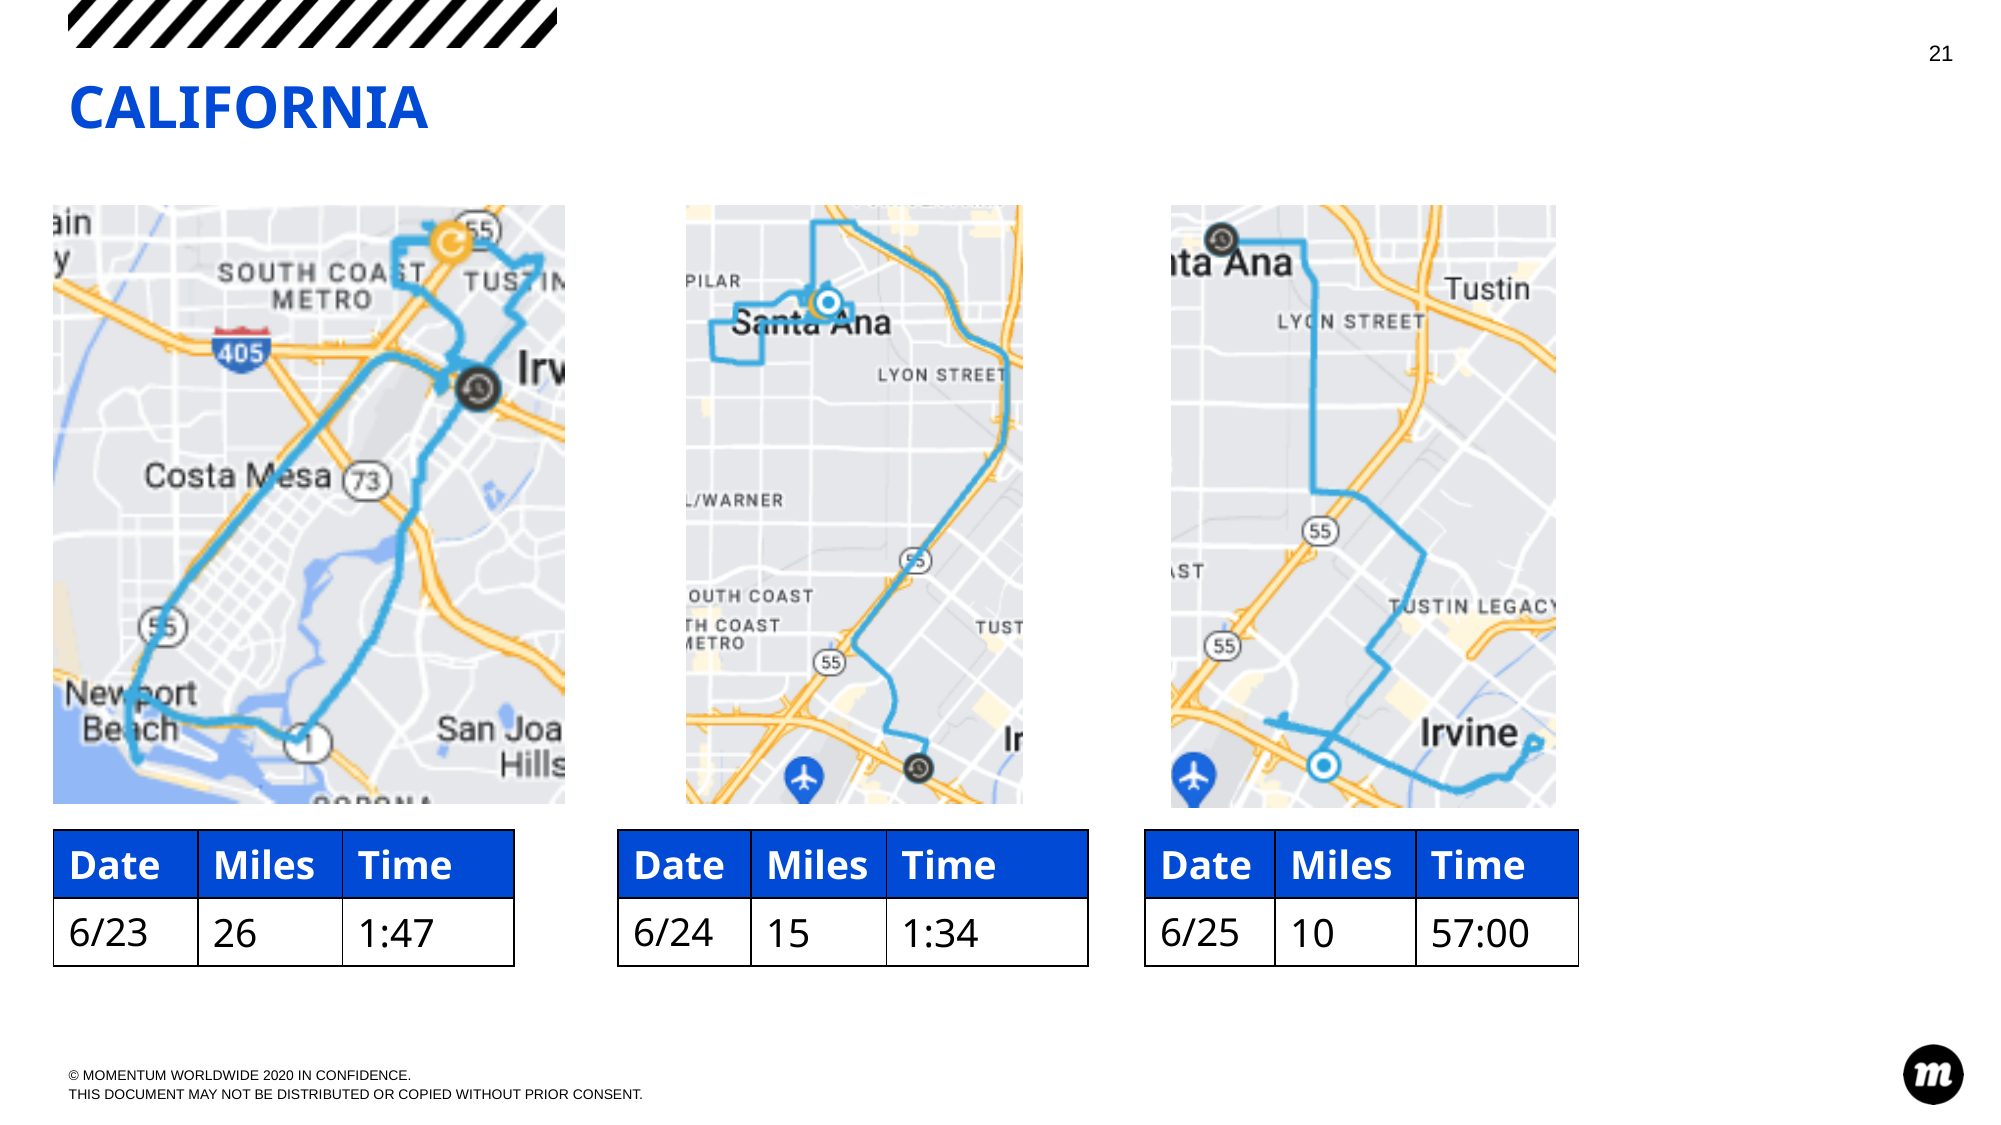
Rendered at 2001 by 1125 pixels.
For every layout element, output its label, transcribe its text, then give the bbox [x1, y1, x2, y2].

picture [1171, 205, 1556, 808]
picture [685, 204, 1024, 805]
picture [53, 205, 565, 804]
picture [68, 0, 557, 48]
table_cell 26 [199, 899, 342, 965]
table_cell 1:34 [887, 899, 1087, 965]
table_header Date [619, 831, 750, 897]
table_header Miles [199, 831, 342, 897]
table_header Date [1146, 831, 1274, 897]
picture [1903, 1044, 1964, 1105]
title CALIFORNIA [68, 81, 1932, 232]
table_cell 15 [752, 899, 886, 965]
table_cell 6/25 [1146, 899, 1274, 965]
table_header Time [1417, 831, 1578, 897]
table_header Miles [1276, 831, 1415, 897]
table_cell 1:47 [343, 899, 513, 965]
slide_number 21 [1518, 22, 1969, 83]
table_cell 57:00 [1417, 899, 1578, 965]
table_cell 6/24 [619, 899, 750, 965]
table_header Time [343, 831, 513, 897]
table_cell 6/23 [54, 899, 197, 965]
table_header Date [54, 831, 197, 897]
table_header Time [887, 831, 1087, 897]
table_header Miles [752, 831, 886, 897]
table_cell 10 [1276, 899, 1415, 965]
